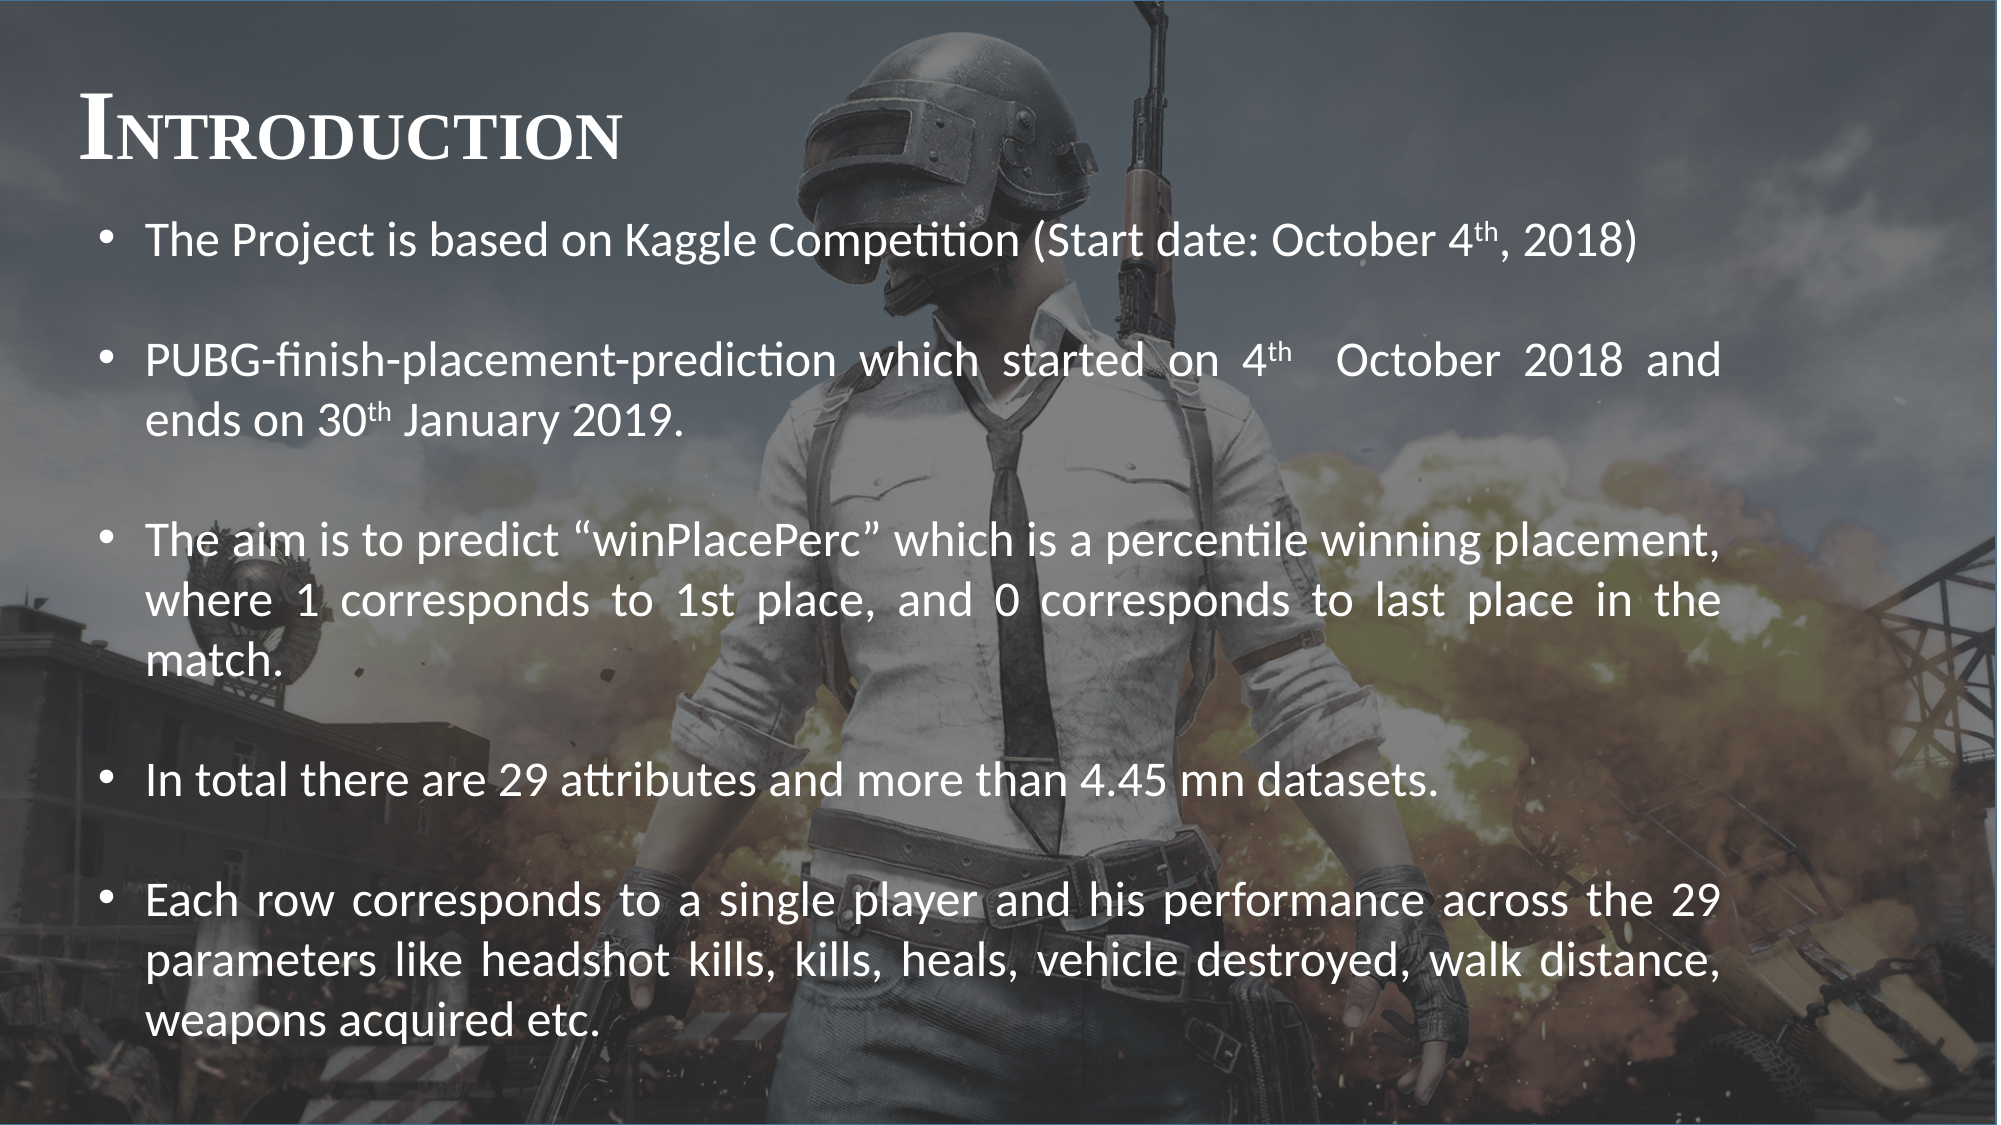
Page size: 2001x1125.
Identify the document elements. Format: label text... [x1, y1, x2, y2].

text_box INTRODUCTION [62, 52, 893, 187]
text_box The Project is based on Kaggle Competition (Start date: October 4th, 2018) PUBG-finish-placement-prediction which started on 4th October 2018 and ends on 30th January 2019. The aim is to predict “winPlacePerc” which is a percentile winning placement, where 1 corresponds to 1st place, and 0 corresponds to last place in the match. In total there are 29 attributes and more than 4.45 mn datasets. Each row corresponds to a single player and his performance across the 29 parameters like headshot kills, kills, heals, vehicle destroyed, walk distance, weapons acquired etc. [83, 198, 1738, 1054]
